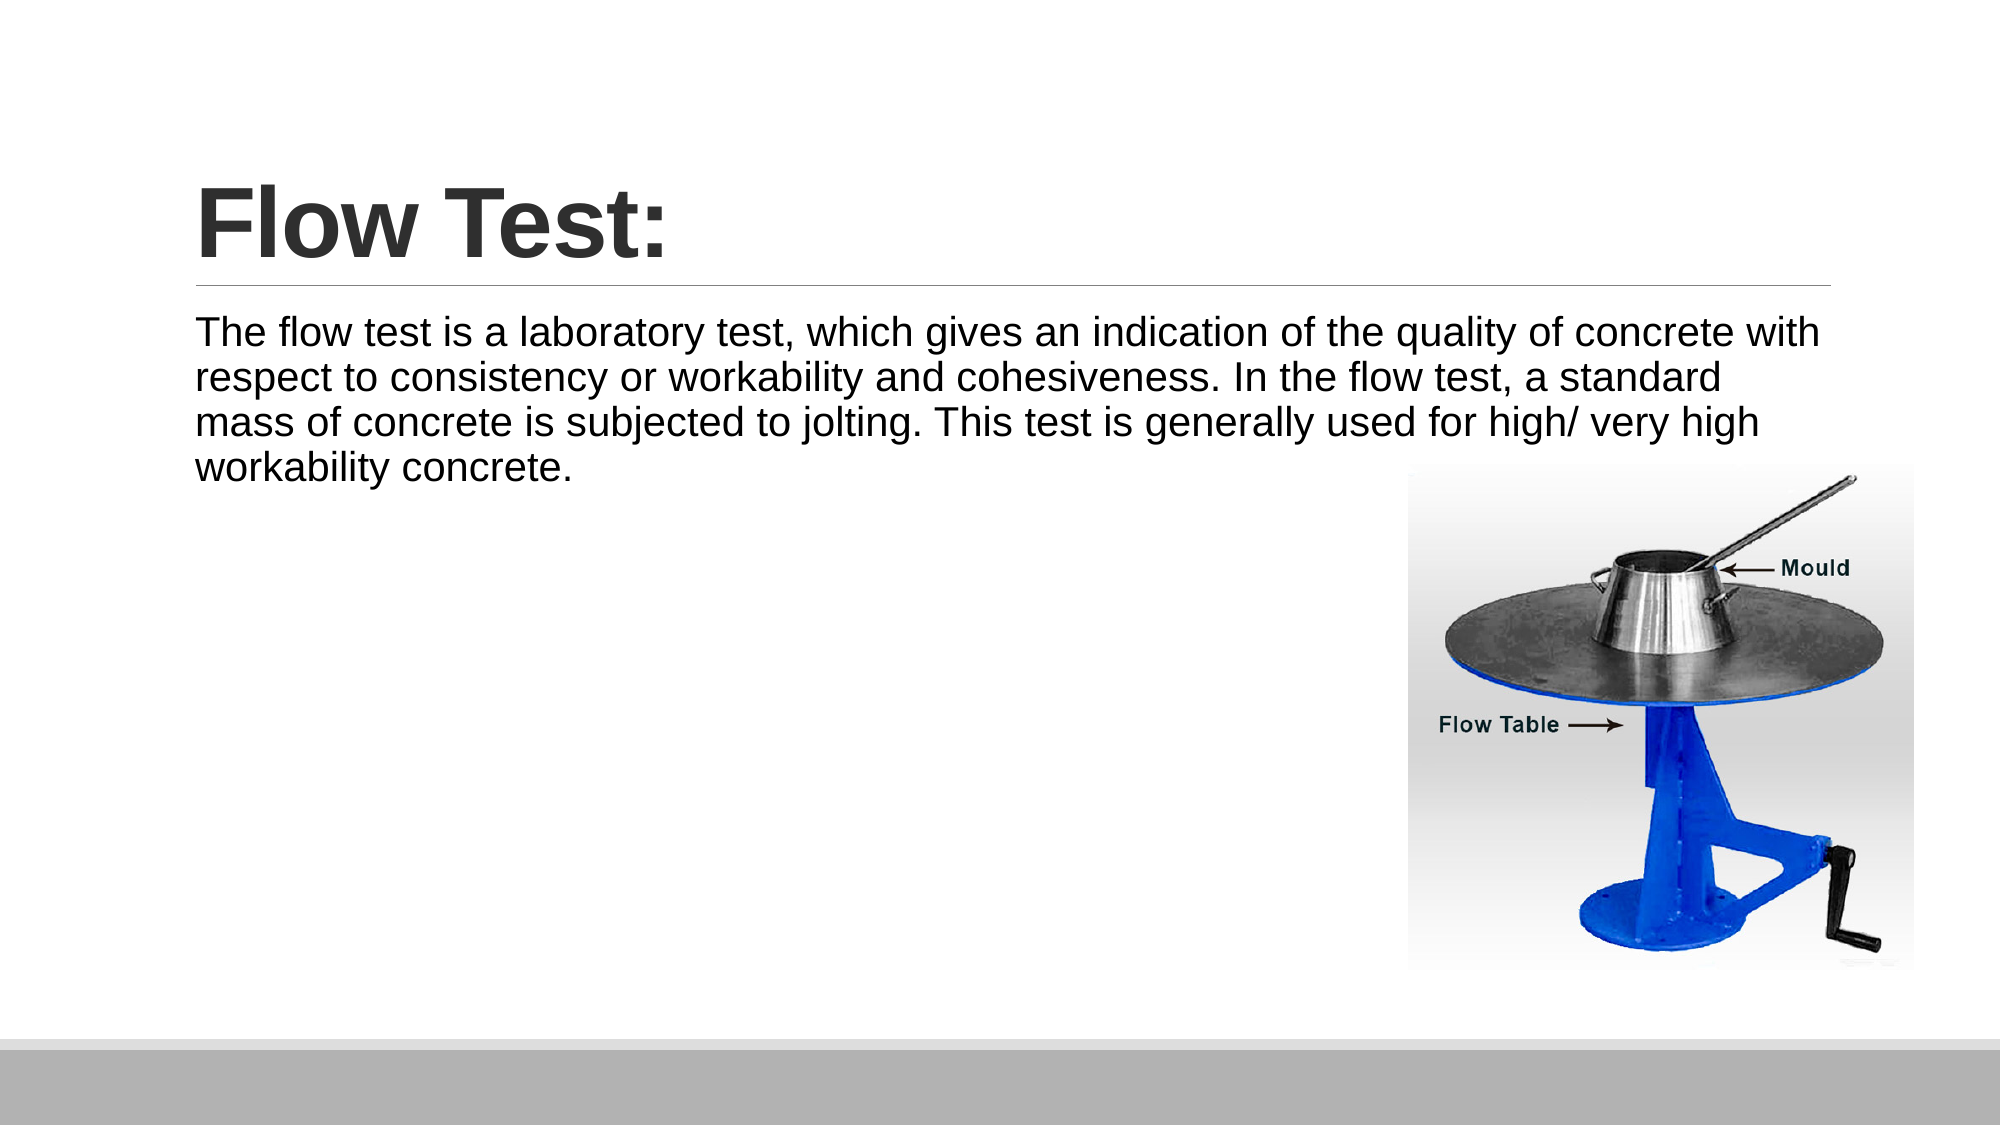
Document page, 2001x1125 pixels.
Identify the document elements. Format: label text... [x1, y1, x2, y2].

title Flow Test: [180, 47, 1830, 285]
list The flow test is a laboratory test, which gives an indication of the quality of concrete with respect to consistency or workability and cohesiveness. In the flow test, a standard mass of concrete is subjected to jolting. This test is generally used for high/ very high workability concrete. [180, 302, 1830, 963]
picture [1407, 464, 1915, 971]
